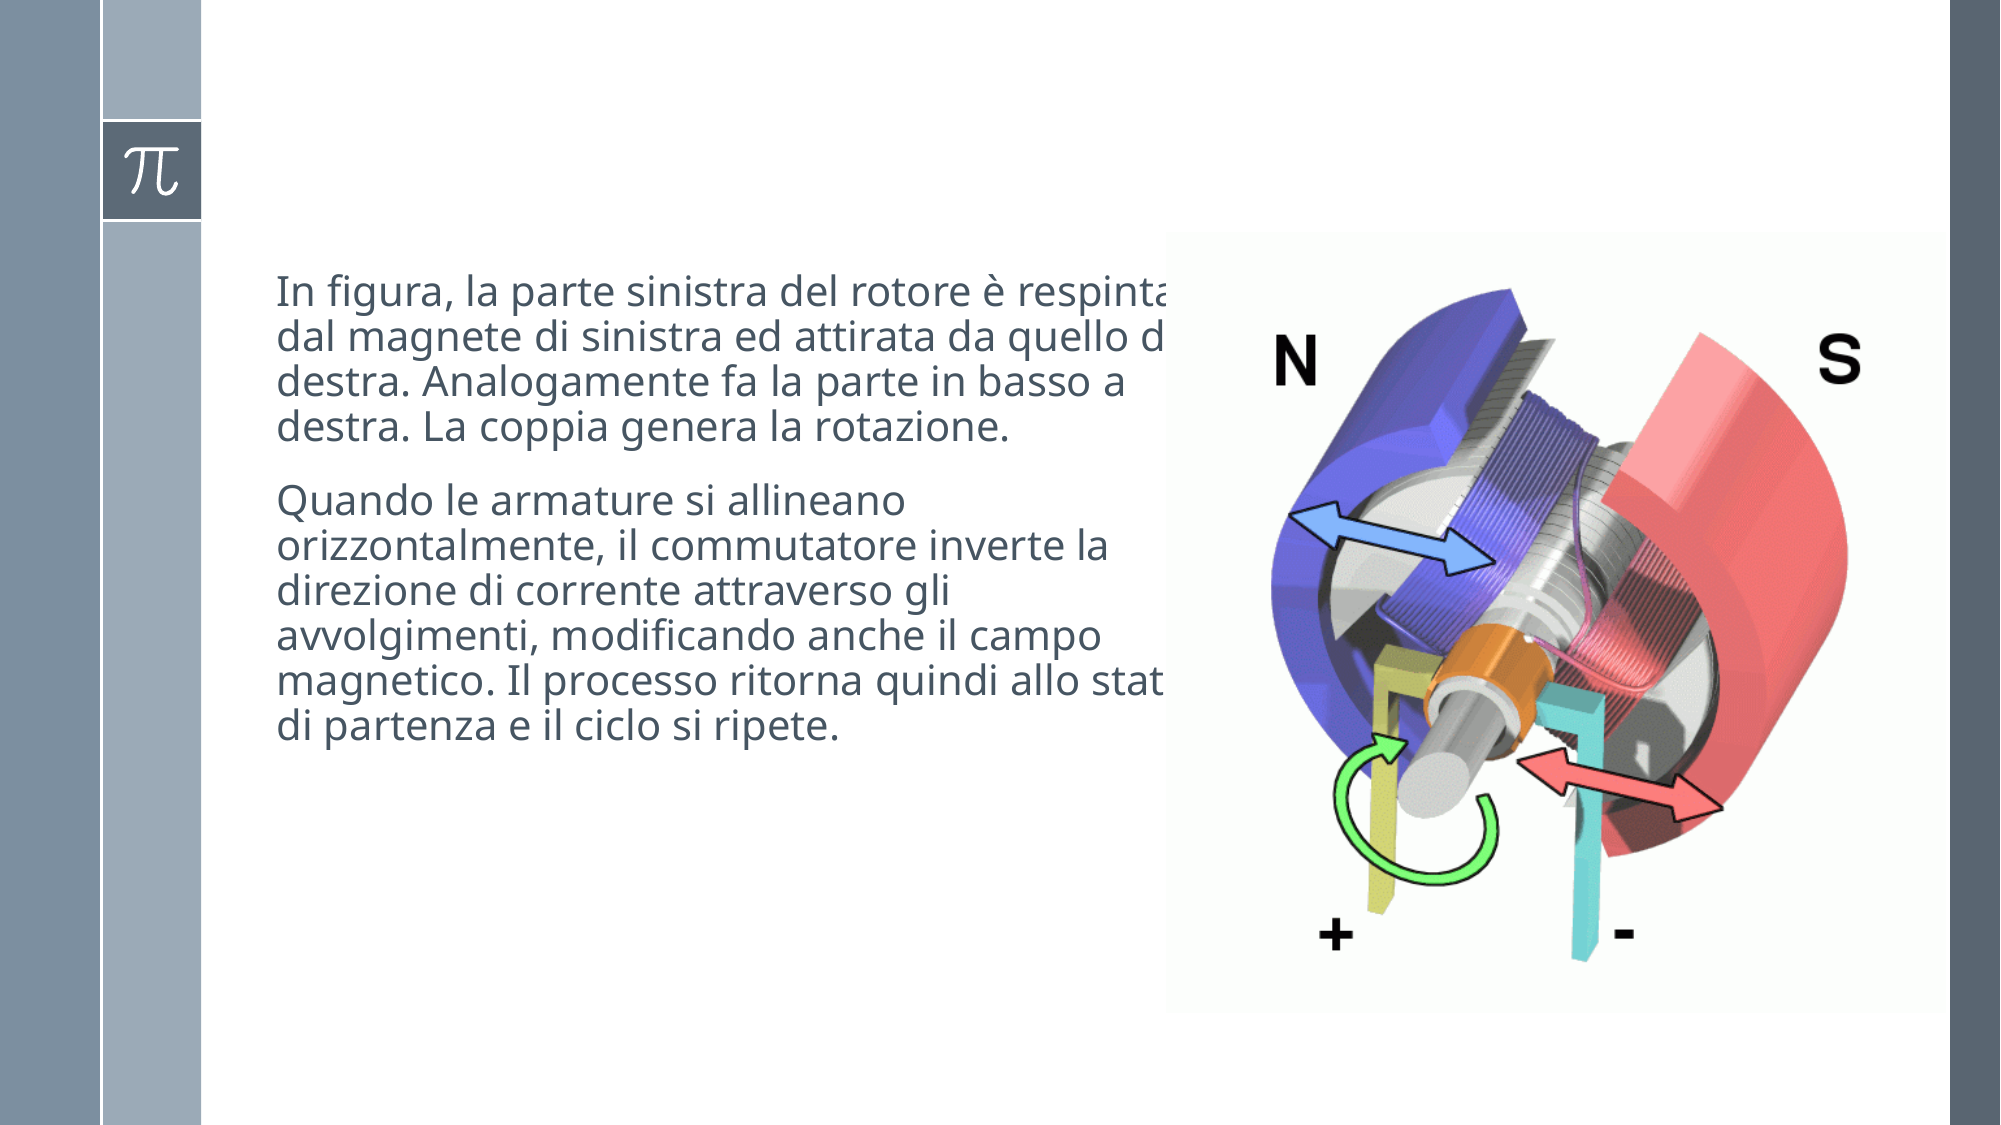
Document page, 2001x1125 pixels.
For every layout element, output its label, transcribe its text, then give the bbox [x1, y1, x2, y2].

picture [1165, 232, 1946, 1013]
list In figura, la parte sinistra del rotore è respinta dal magnete di sinistra ed attirata da quello di destra. Analogamente fa la parte in basso a destra. La coppia genera la rotazione. Quando le armature si allineano orizzontalmente, il commutatore inverte la direzione di corrente attraverso gli avvolgimenti, modificando anche il campo magnetico. Il processo ritorna quindi allo stato di partenza e il ciclo si ripete. [261, 262, 1165, 1013]
